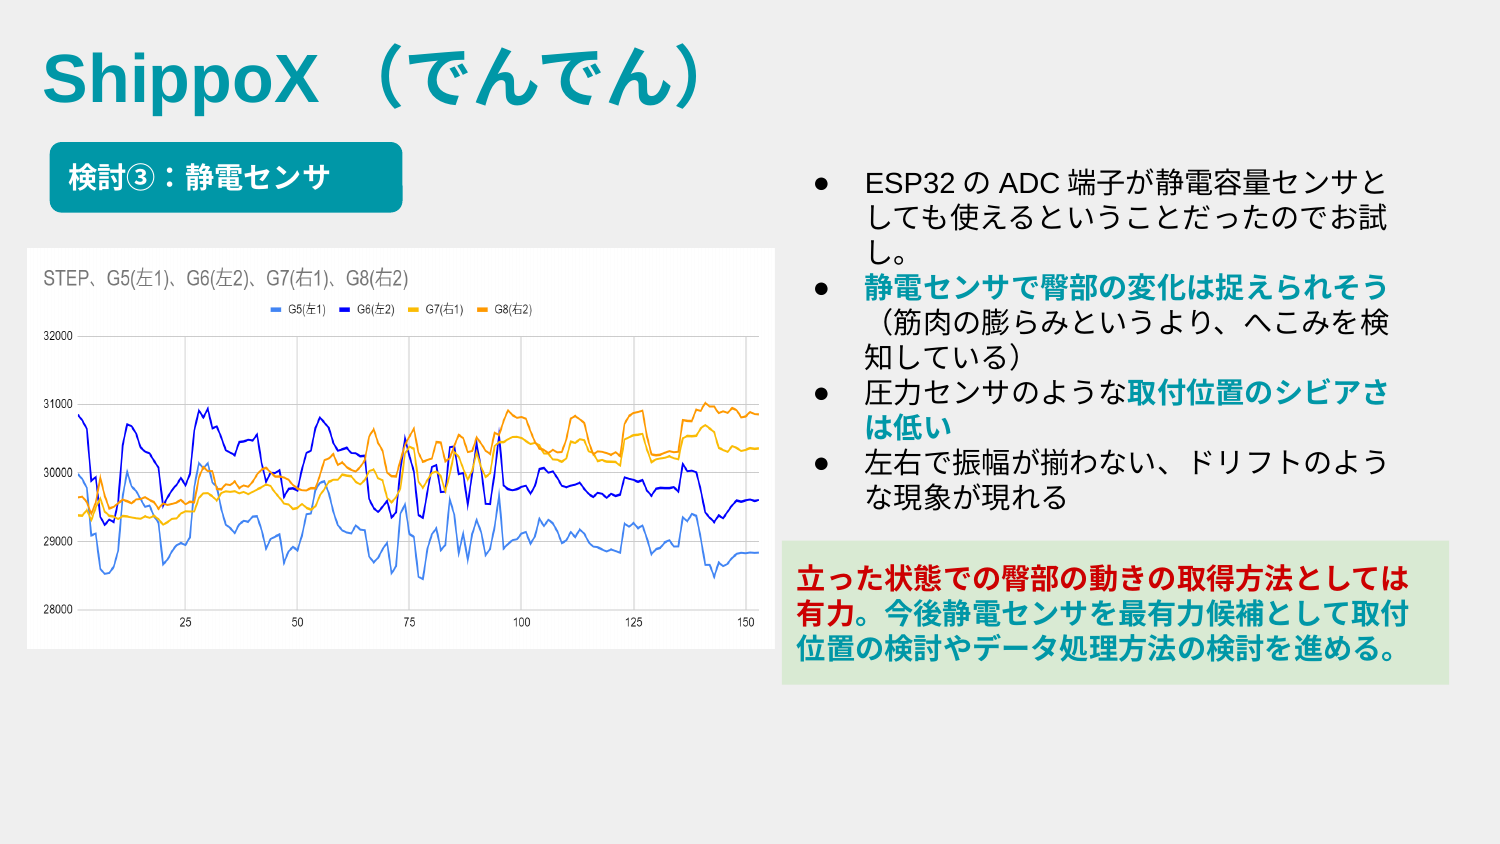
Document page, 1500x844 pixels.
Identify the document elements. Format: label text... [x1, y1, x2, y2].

picture [27, 248, 775, 649]
title ShippoX（でんでん） [27, 19, 1131, 114]
text_box 検討③：静電センサ [49, 142, 403, 213]
text_box 立った状態での臀部の動きの取得方法としては有力。今後静電センサを最有力候補として取付位置の検討やデータ処理方法の検討を進める。 [781, 540, 1450, 685]
text_box ESP32のADC端子が静電容量センサとしても使えるということだったのでお試し。 静電センサで臀部の変化は捉えられそう（筋肉の膨らみというより、へこみを検知している） 圧力センサのような取付位置のシビアさは低い 左右で振幅が揃わない、ドリフトのような現象が現れる [774, 149, 1423, 530]
